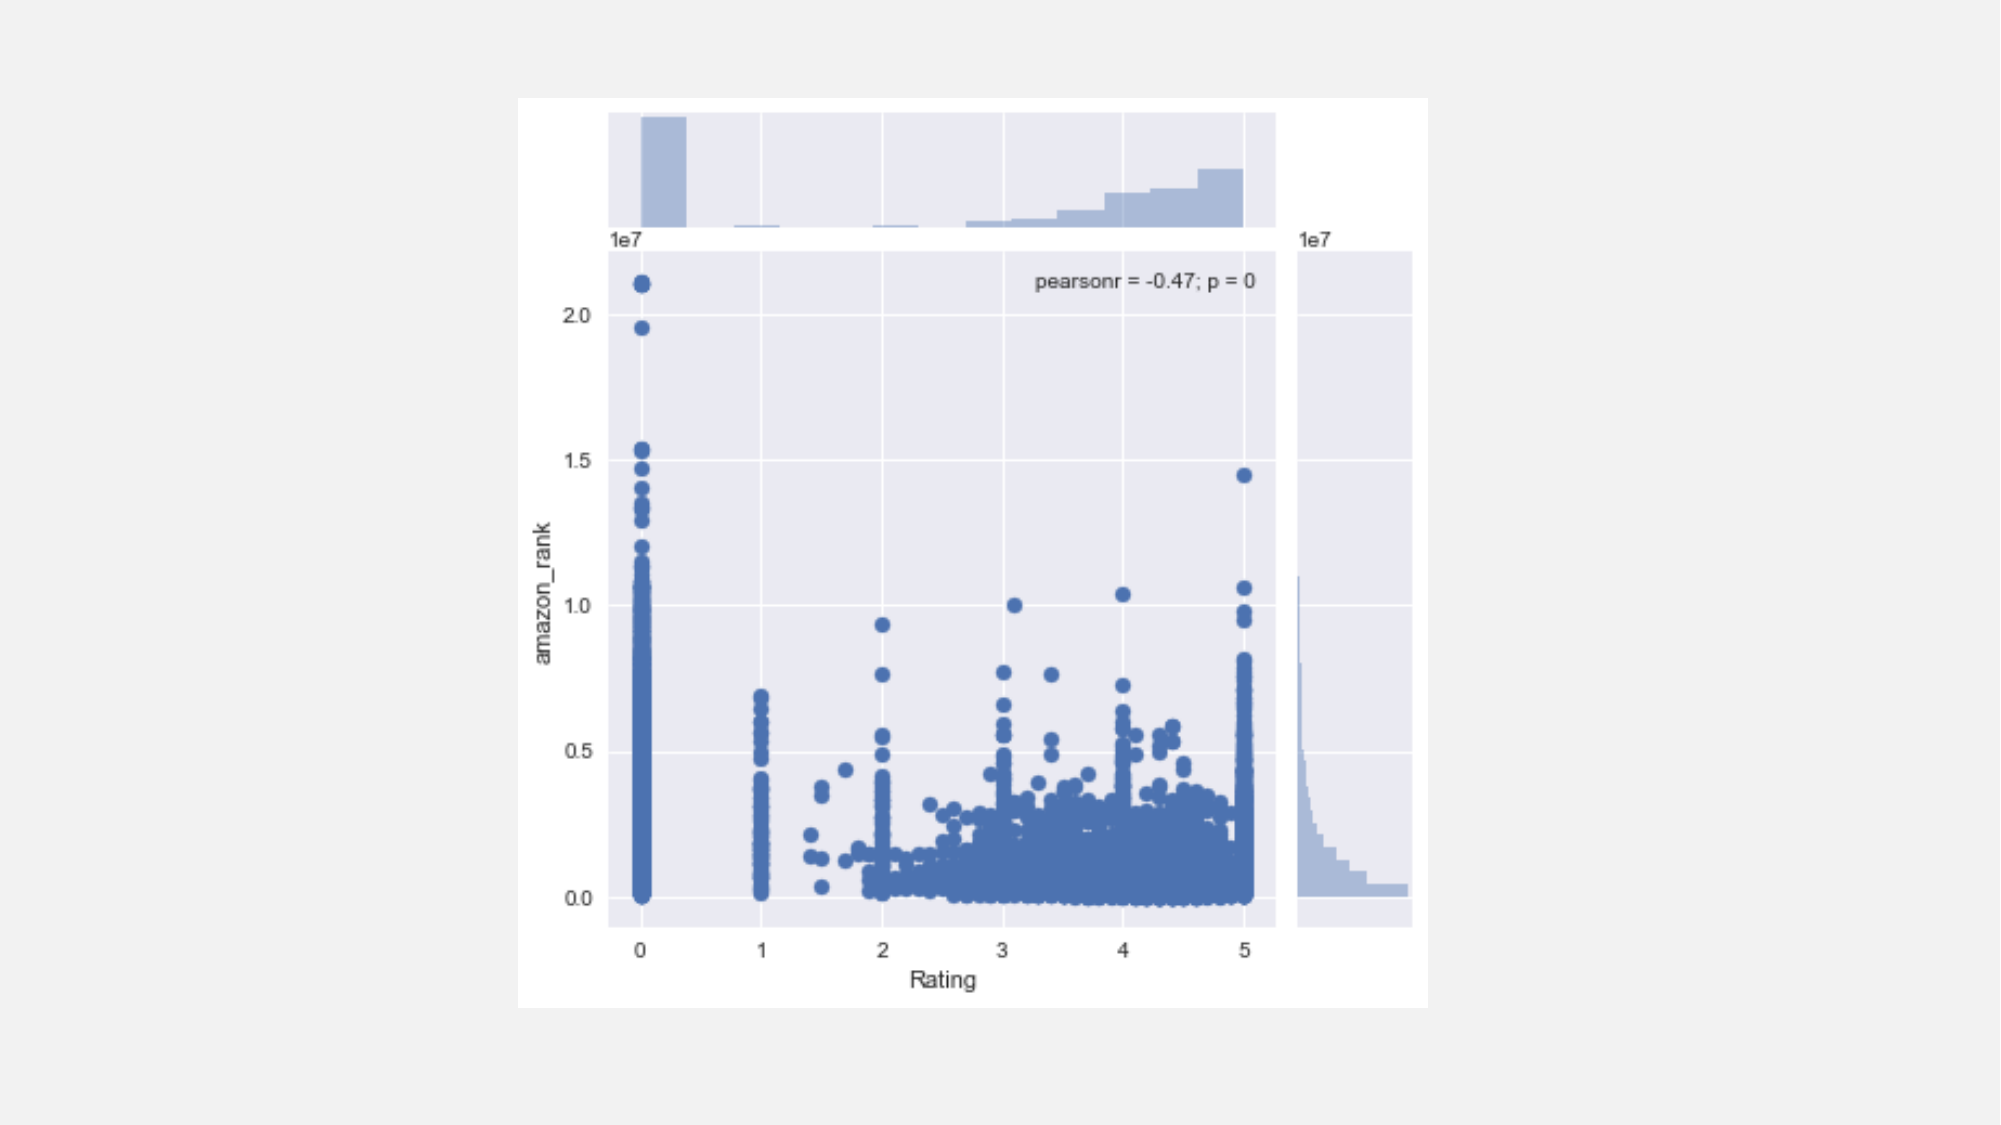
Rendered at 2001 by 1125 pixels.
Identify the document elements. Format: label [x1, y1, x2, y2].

picture [518, 98, 1428, 1008]
